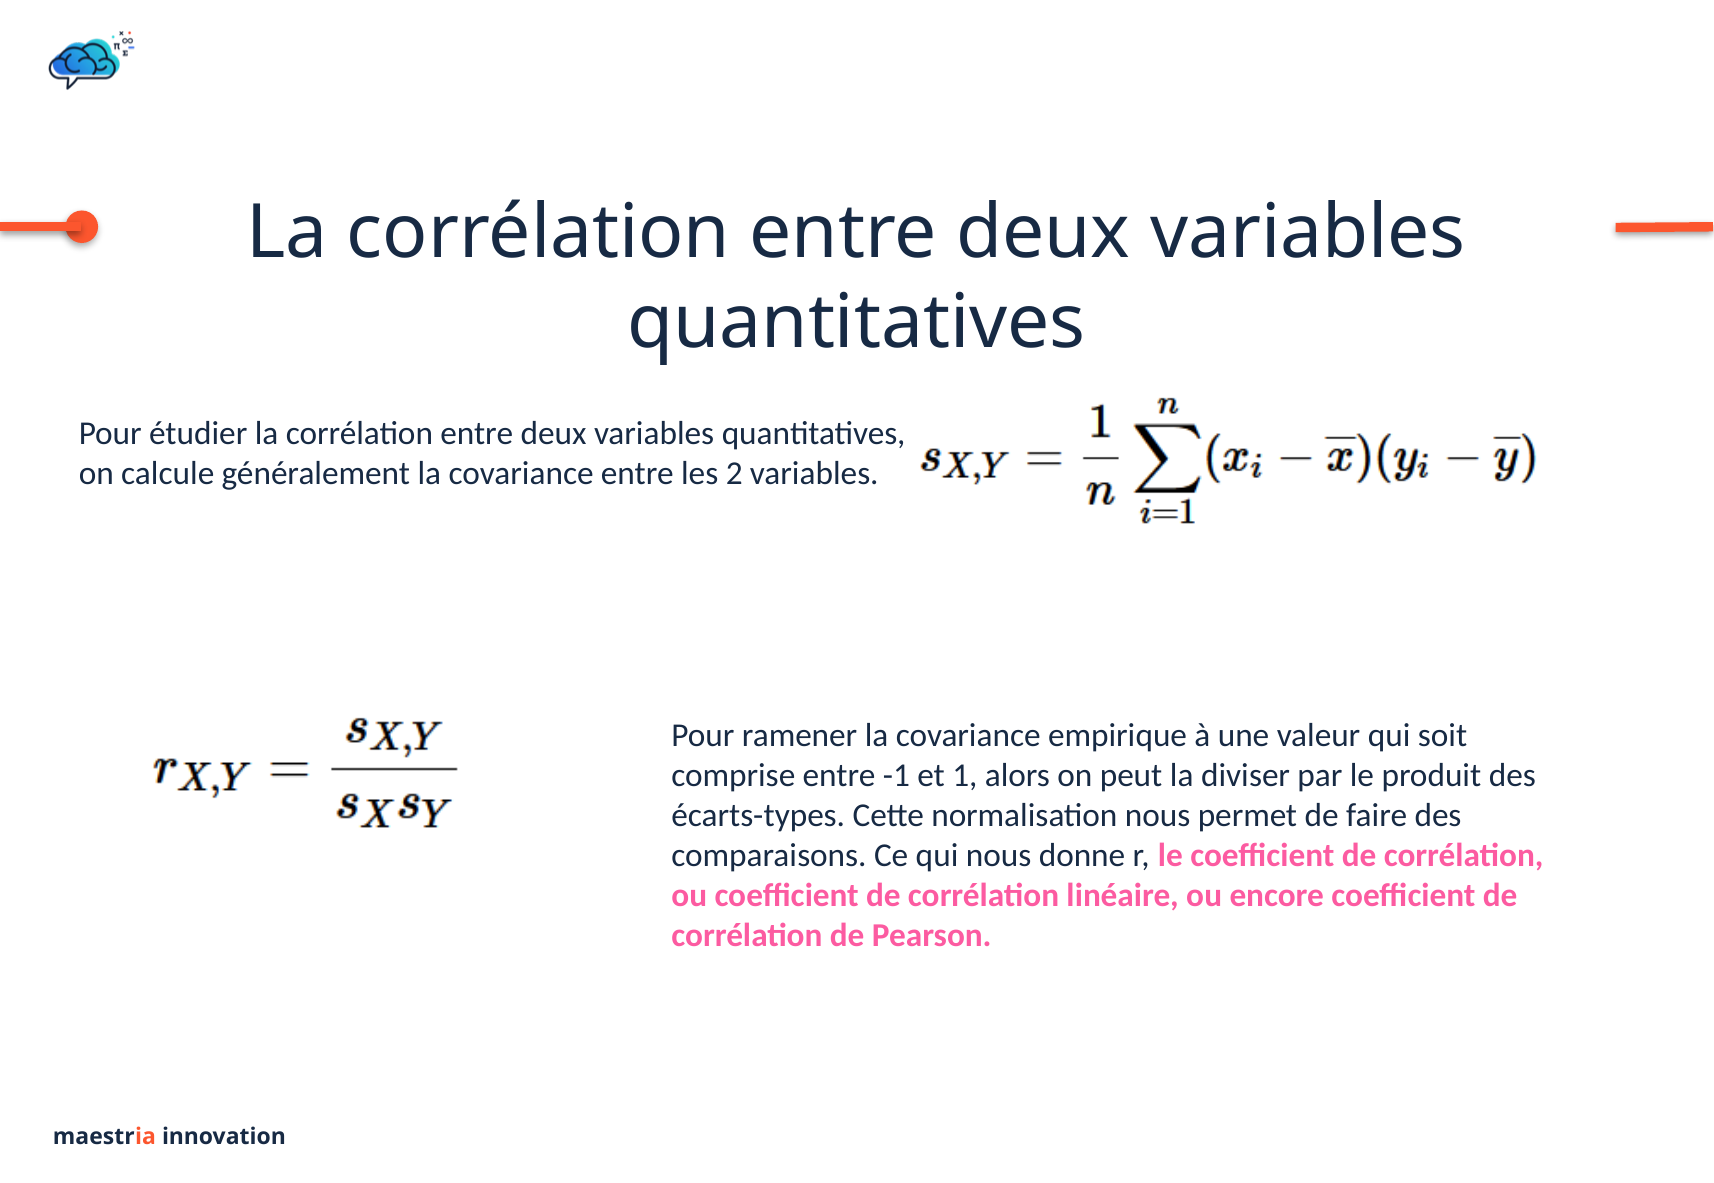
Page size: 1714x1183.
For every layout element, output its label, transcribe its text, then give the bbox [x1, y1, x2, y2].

text_box Pour ramener la covariance empirique à une valeur qui soit comprise entre -1 et 1, alors on peut la diviser par le produit des écarts-types. Cette normalisation nous permet de faire des comparaisons. Ce qui nous donne r, le coefficient de corrélation, ou coefficient de corrélation linéaire, ou encore coefficient de corrélation de Pearson. [656, 706, 1570, 961]
text_box Pour étudier la corrélation entre deux variables quantitatives, on calcule généralement la covariance entre les 2 variables. [64, 404, 851, 499]
picture [108, 700, 523, 843]
picture [46, 29, 139, 92]
title La corrélation entre deux variables quantitatives [138, 174, 1575, 270]
picture [856, 377, 1609, 547]
